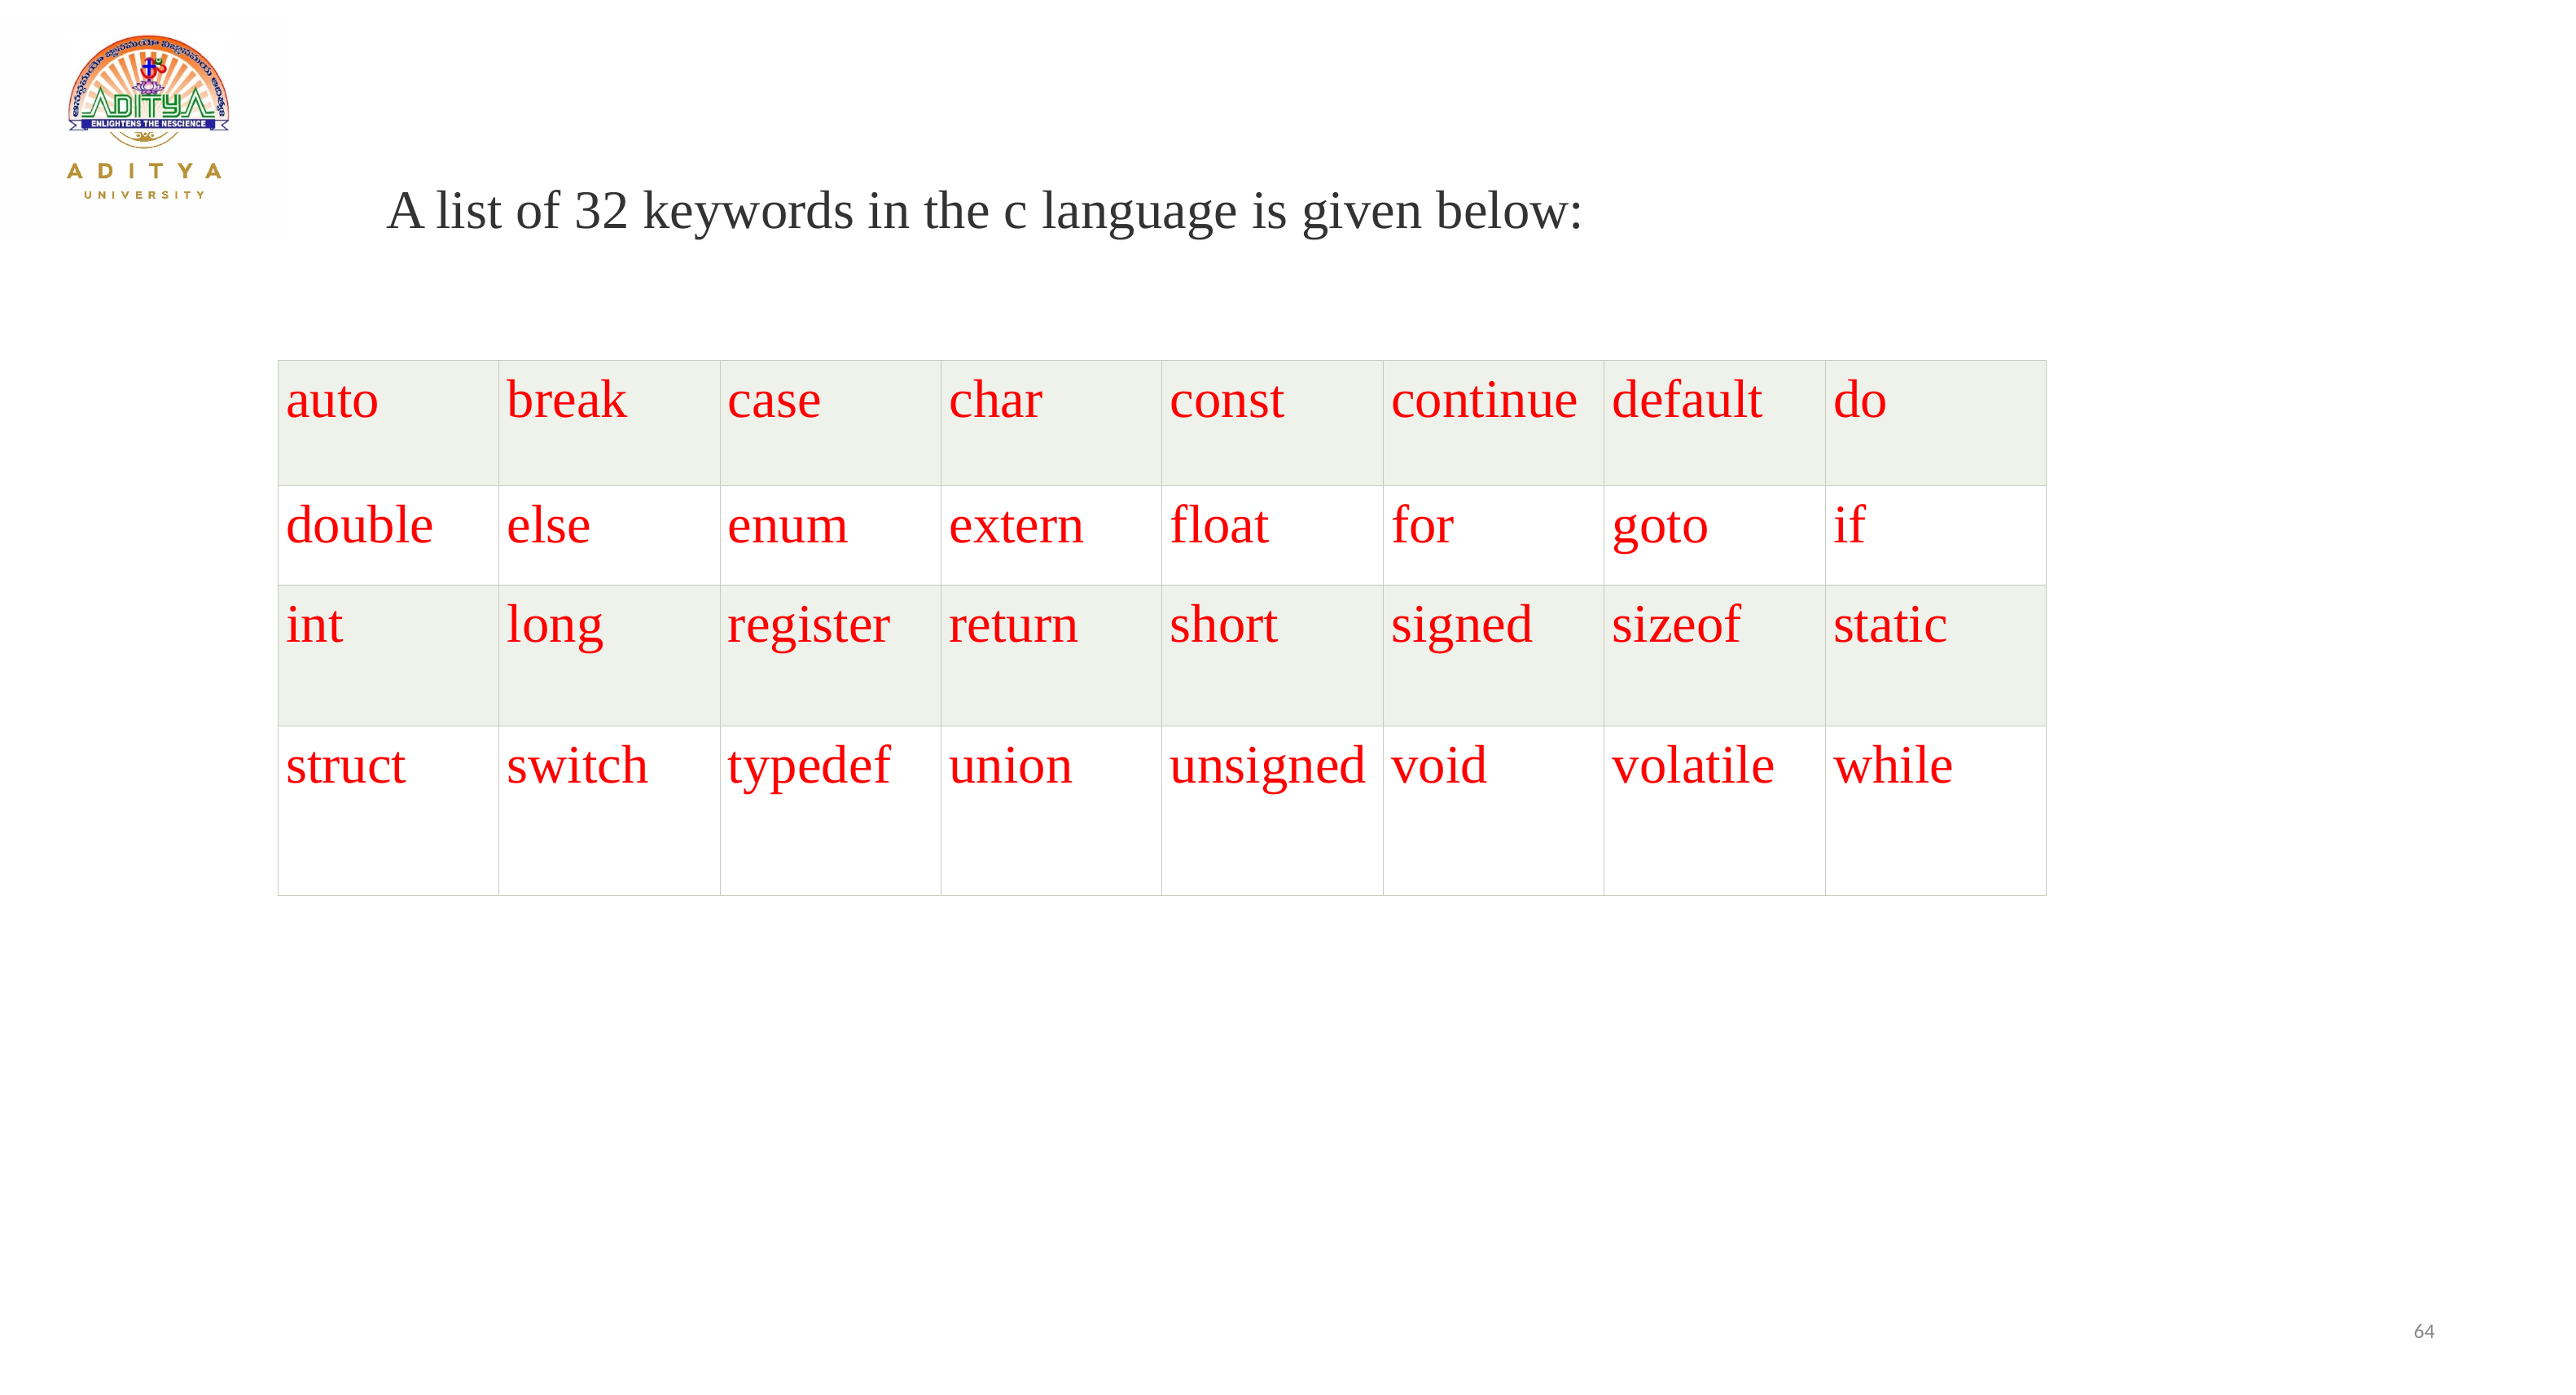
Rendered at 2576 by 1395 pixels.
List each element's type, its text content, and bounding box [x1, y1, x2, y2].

table_cell signed [1384, 586, 1604, 726]
table_cell while [1826, 726, 2046, 895]
table_header continue [1384, 361, 1604, 485]
table_cell float [1162, 486, 1383, 585]
table_header break [499, 361, 720, 485]
table_cell extern [941, 486, 1161, 585]
table_cell volatile [1604, 726, 1825, 895]
table_cell union [941, 726, 1161, 895]
table_cell unsigned [1162, 726, 1383, 895]
table_header do [1826, 361, 2046, 485]
table_header case [721, 361, 941, 485]
table_cell sizeof [1604, 586, 1825, 726]
table_cell enum [721, 486, 941, 585]
table_header default [1604, 361, 1825, 485]
table_cell switch [499, 726, 720, 895]
text_box A list of 32 keywords in the c language is given below: [374, 168, 1662, 246]
slide_number 64 [1845, 1292, 2447, 1367]
table_cell struct [279, 726, 498, 895]
table_cell double [279, 486, 498, 585]
table_cell for [1384, 486, 1604, 585]
table_cell else [499, 486, 720, 585]
picture [0, 18, 287, 241]
table_cell void [1384, 726, 1604, 895]
table_cell register [721, 586, 941, 726]
table_cell long [499, 586, 720, 726]
table_cell typedef [721, 726, 941, 895]
table_cell int [279, 586, 498, 726]
table_cell goto [1604, 486, 1825, 585]
table_header const [1162, 361, 1383, 485]
table_cell static [1826, 586, 2046, 726]
table_header auto [279, 361, 498, 485]
table_header char [941, 361, 1161, 485]
table_cell return [941, 586, 1161, 726]
table_cell if [1826, 486, 2046, 585]
table_cell short [1162, 586, 1383, 726]
